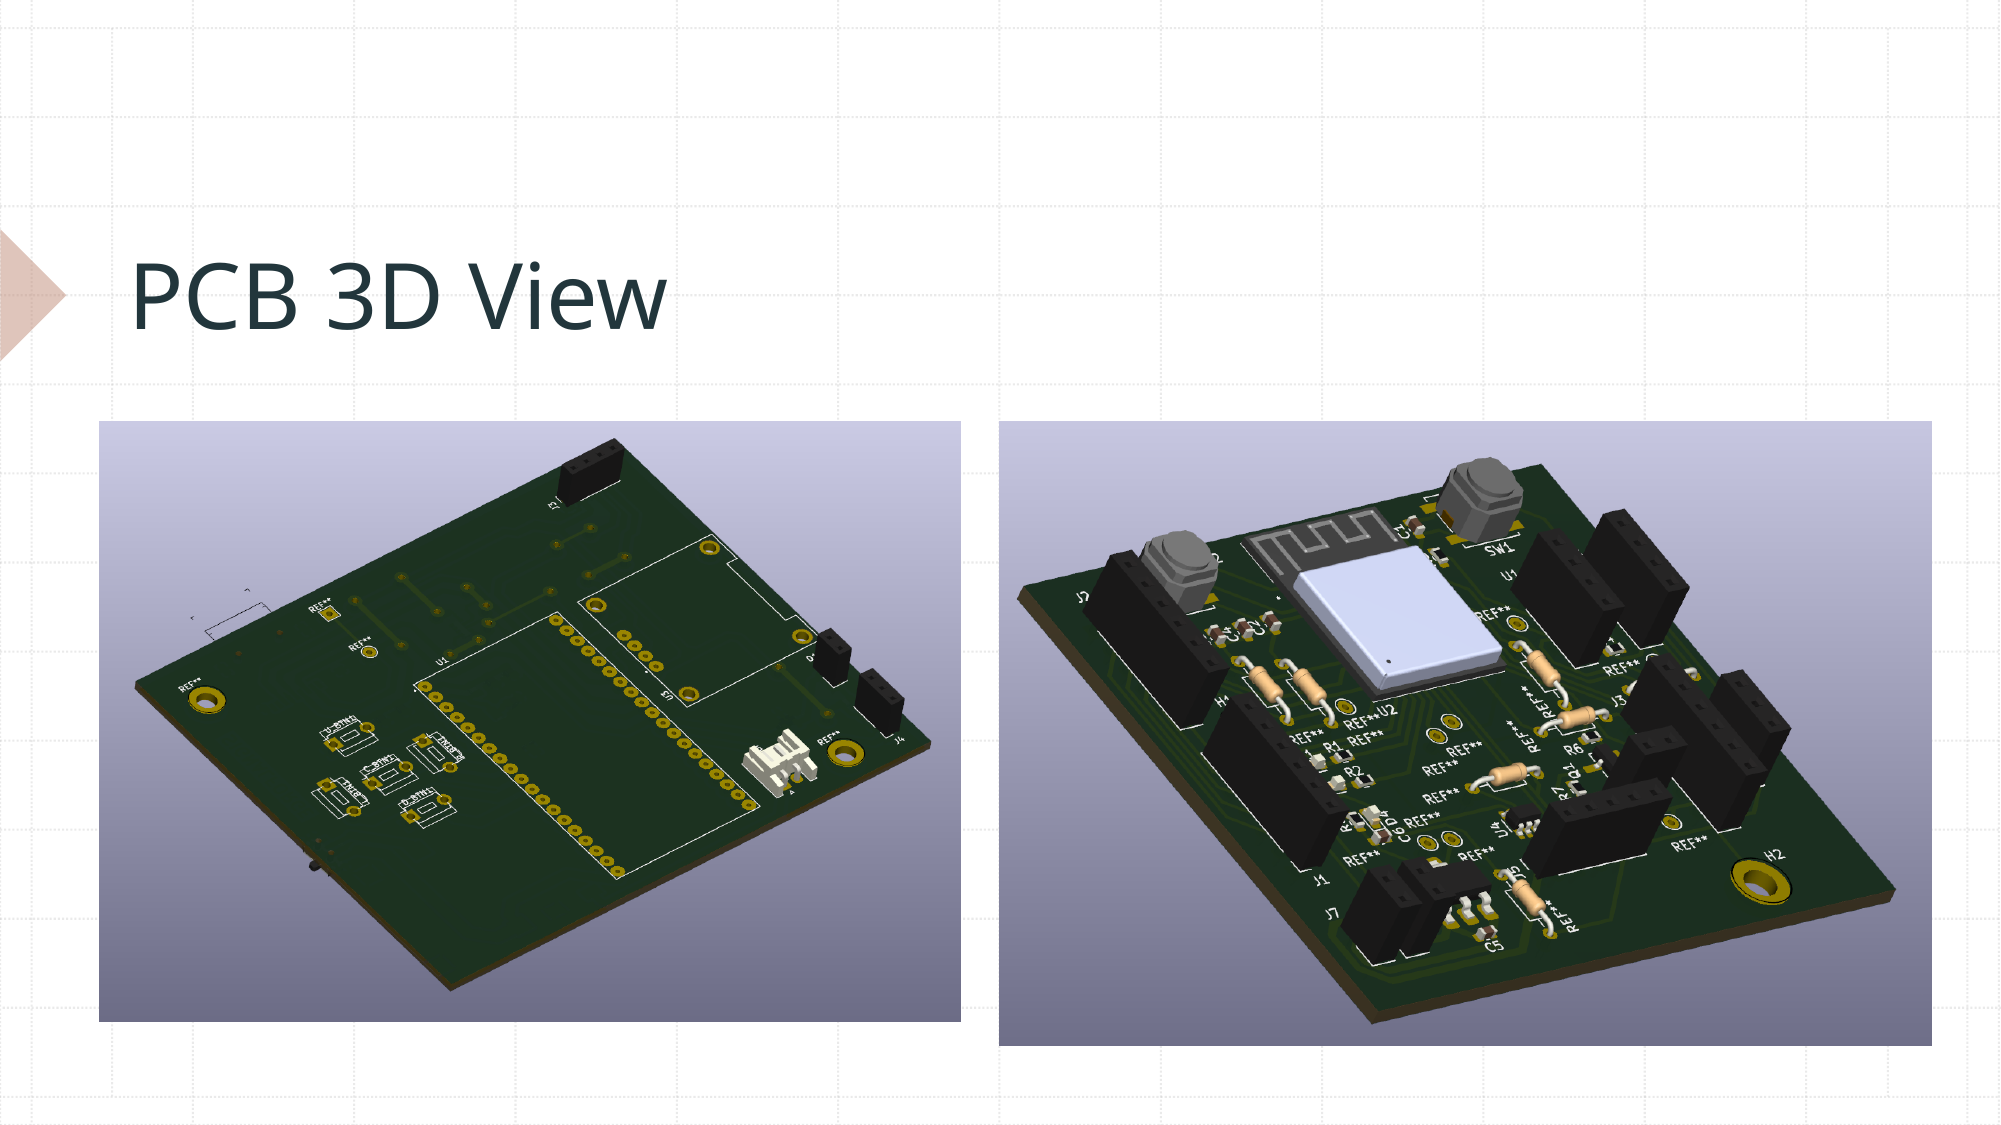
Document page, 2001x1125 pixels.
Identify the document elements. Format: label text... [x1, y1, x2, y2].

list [99, 421, 961, 1022]
picture [999, 421, 1932, 1047]
title PCB 3D View [113, 119, 1808, 356]
